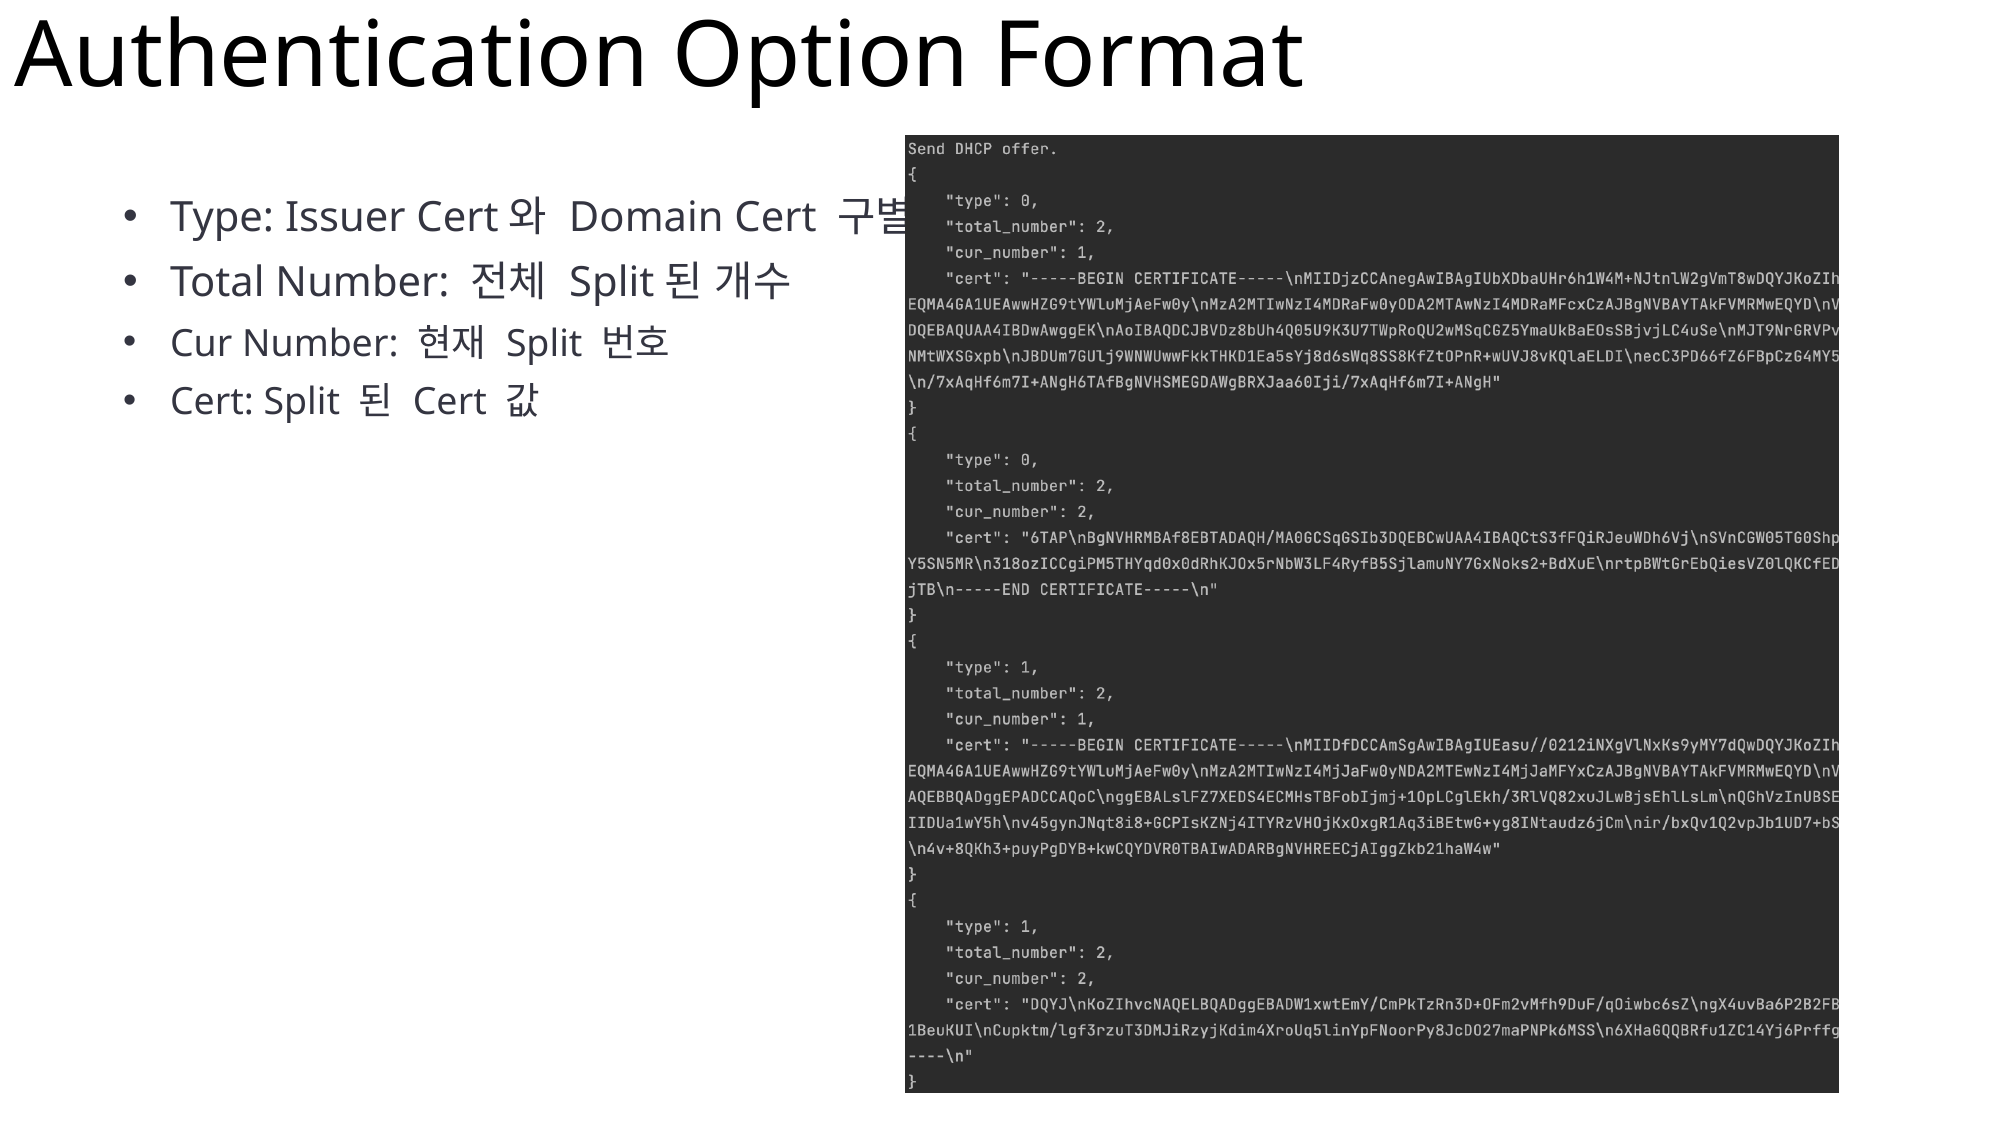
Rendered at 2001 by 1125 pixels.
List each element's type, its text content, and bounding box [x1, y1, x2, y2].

text_box Authentication Option Format [0, 0, 1725, 109]
picture [905, 135, 1839, 1093]
text_box Type: Issuer Cert와 Domain Cert 구별 Total Number: 전체 Split된 개수 Cur Number: 현재 Split 번호 Cert: Split 된 Cert 값 [108, 167, 905, 430]
